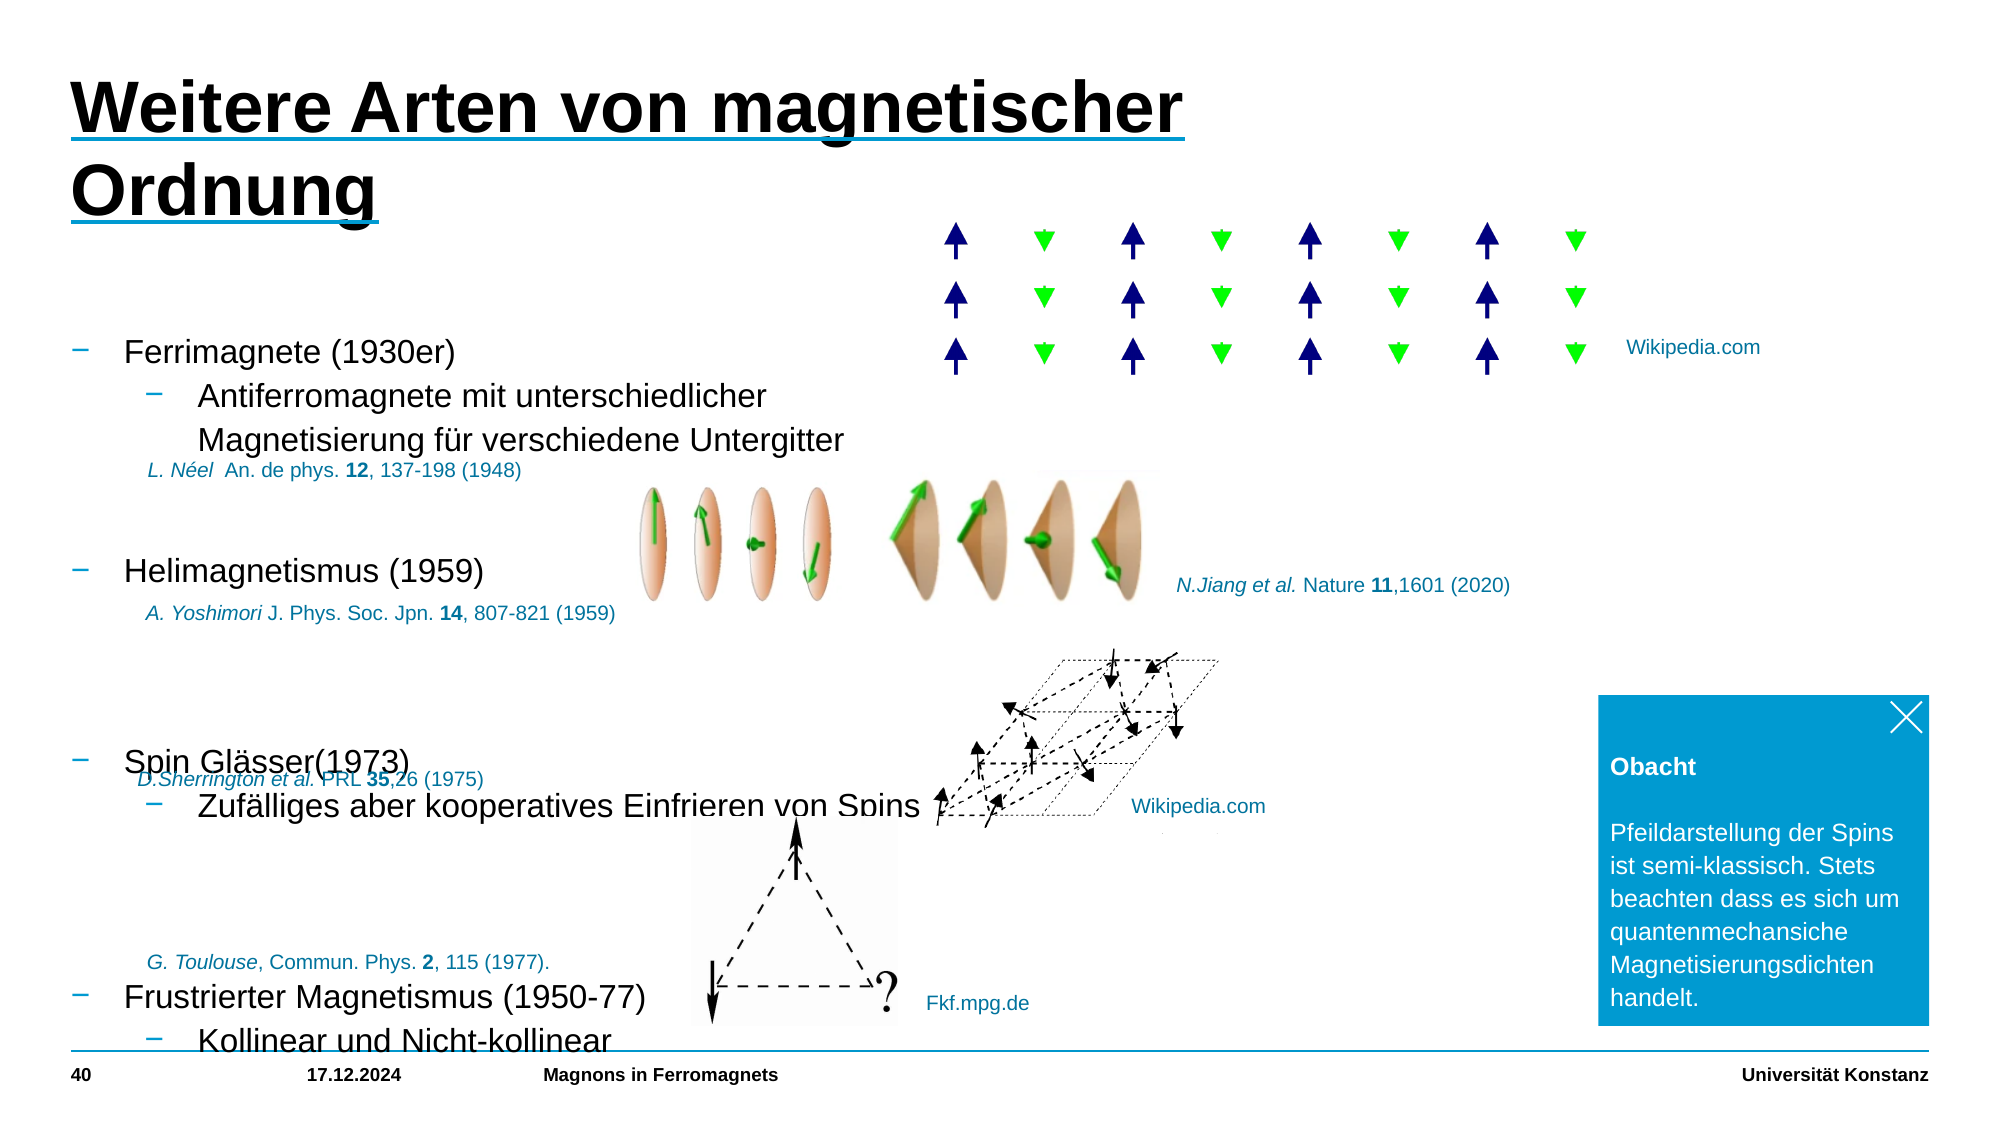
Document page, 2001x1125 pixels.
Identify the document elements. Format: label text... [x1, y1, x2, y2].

picture [611, 471, 844, 603]
text_box N.Jiang et al. Nature 11,1601 (2020) [1164, 564, 1526, 604]
text_box A. Yoshimori J. Phys. Soc. Jpn. 14, 807-821 (1959) [131, 591, 631, 632]
list Ferrimagnete (1930er) Antiferromagnete mit unterschiedlicher Magnetisierung für verschiedene Untergitter Helimagnetismus (1959) Spin Glässer(1973) Zufälliges aber kooperatives Einfrieren von Spins Frustrierter Magnetismus (1950-77) Kollinear und Nicht-kollinear [70, 326, 985, 1000]
text_box D.Sherrington et al. PRL 35,26 (1975) [122, 758, 500, 799]
slide_number 40 [70, 1058, 276, 1094]
text_box Fkf.mpg.de [911, 981, 1045, 1022]
picture [880, 470, 1160, 607]
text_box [1598, 694, 1930, 1027]
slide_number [306, 1058, 512, 1094]
title Weitere Arten von magnetischer Ordnung [70, 66, 1457, 268]
footer Magnons in Ferromagnets [543, 1058, 1489, 1094]
text_box Wikipedia.com [1230, 785, 1281, 825]
text_box L. Néel An. de phys. 12, 137-198 (1948) [132, 449, 537, 489]
picture [690, 816, 898, 1027]
text_box Wikipedia.com [1641, 326, 1776, 366]
text_box G. Toulouse, Commun. Phys. 2, 115 (1977). [132, 941, 566, 981]
picture [897, 184, 1636, 410]
picture [931, 642, 1225, 834]
